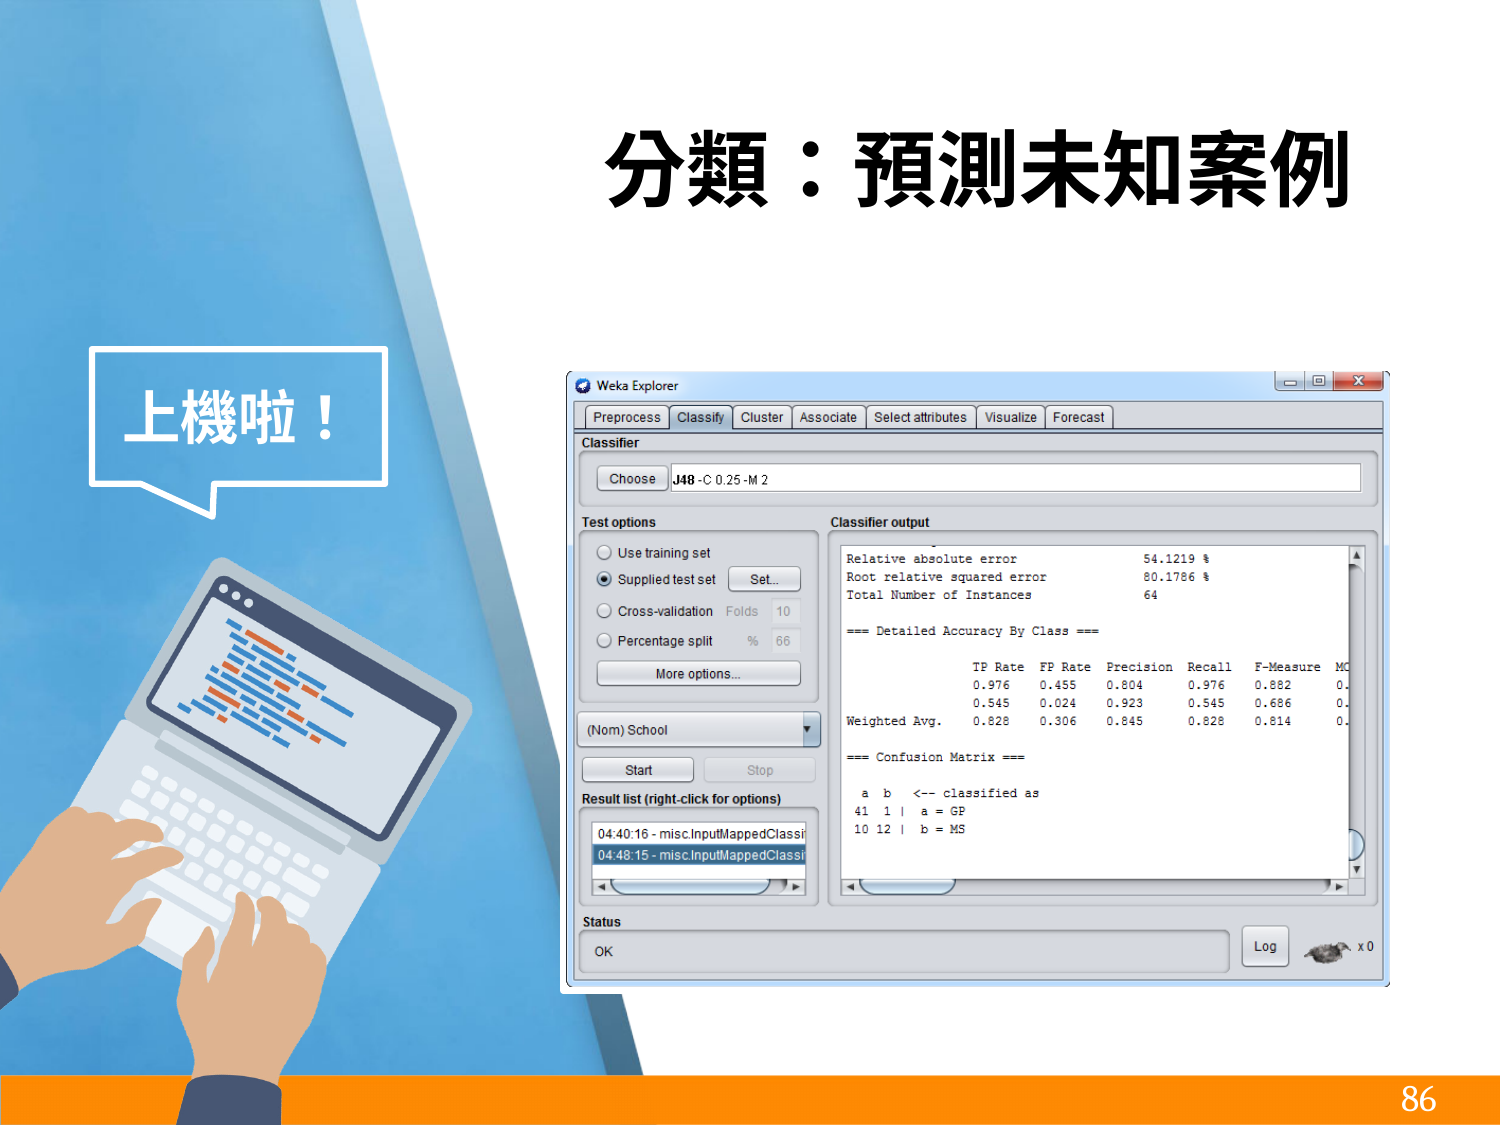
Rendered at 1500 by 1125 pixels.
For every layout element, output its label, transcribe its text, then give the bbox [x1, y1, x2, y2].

slide_number ‹#› [1350, 1074, 1488, 1118]
title 分類：預測未知案例 [534, 27, 1422, 232]
picture [565, 370, 1391, 988]
picture [0, 0, 1500, 1125]
title 上機啦！ [97, 362, 380, 471]
